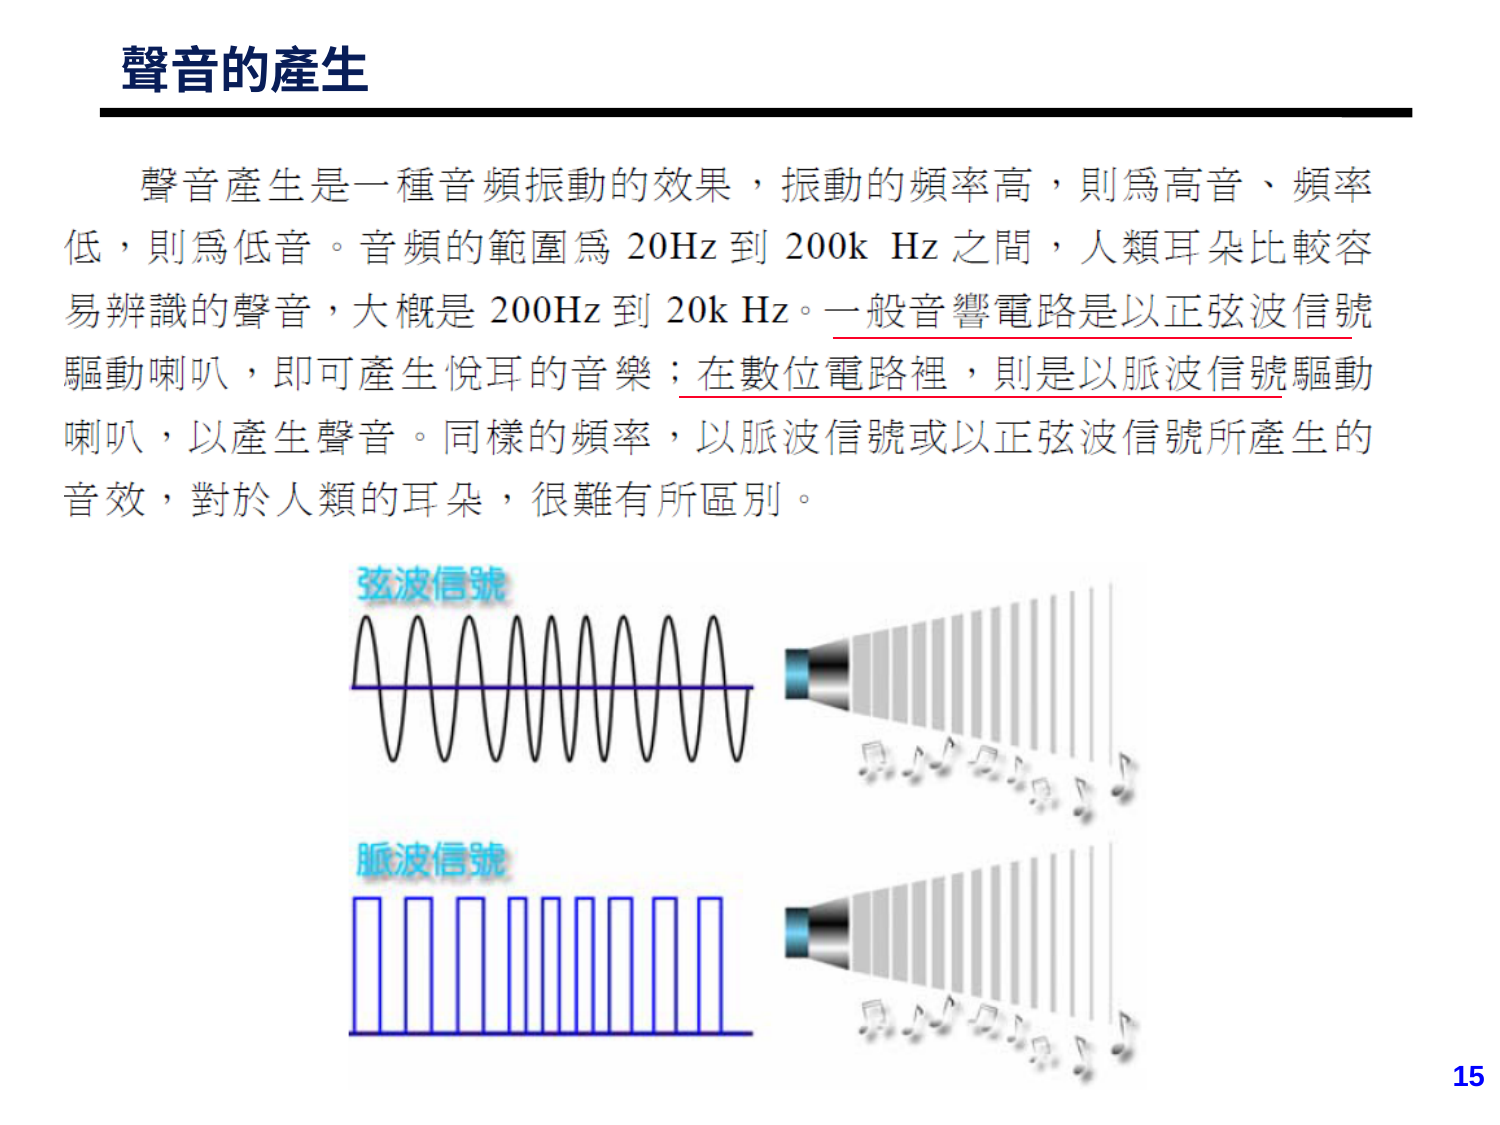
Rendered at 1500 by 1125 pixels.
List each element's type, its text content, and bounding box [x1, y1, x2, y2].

picture [64, 160, 1376, 528]
title 聲音的產生 [110, 42, 384, 104]
picture [324, 550, 1152, 1095]
slide_number 15 [1187, 1050, 1500, 1125]
